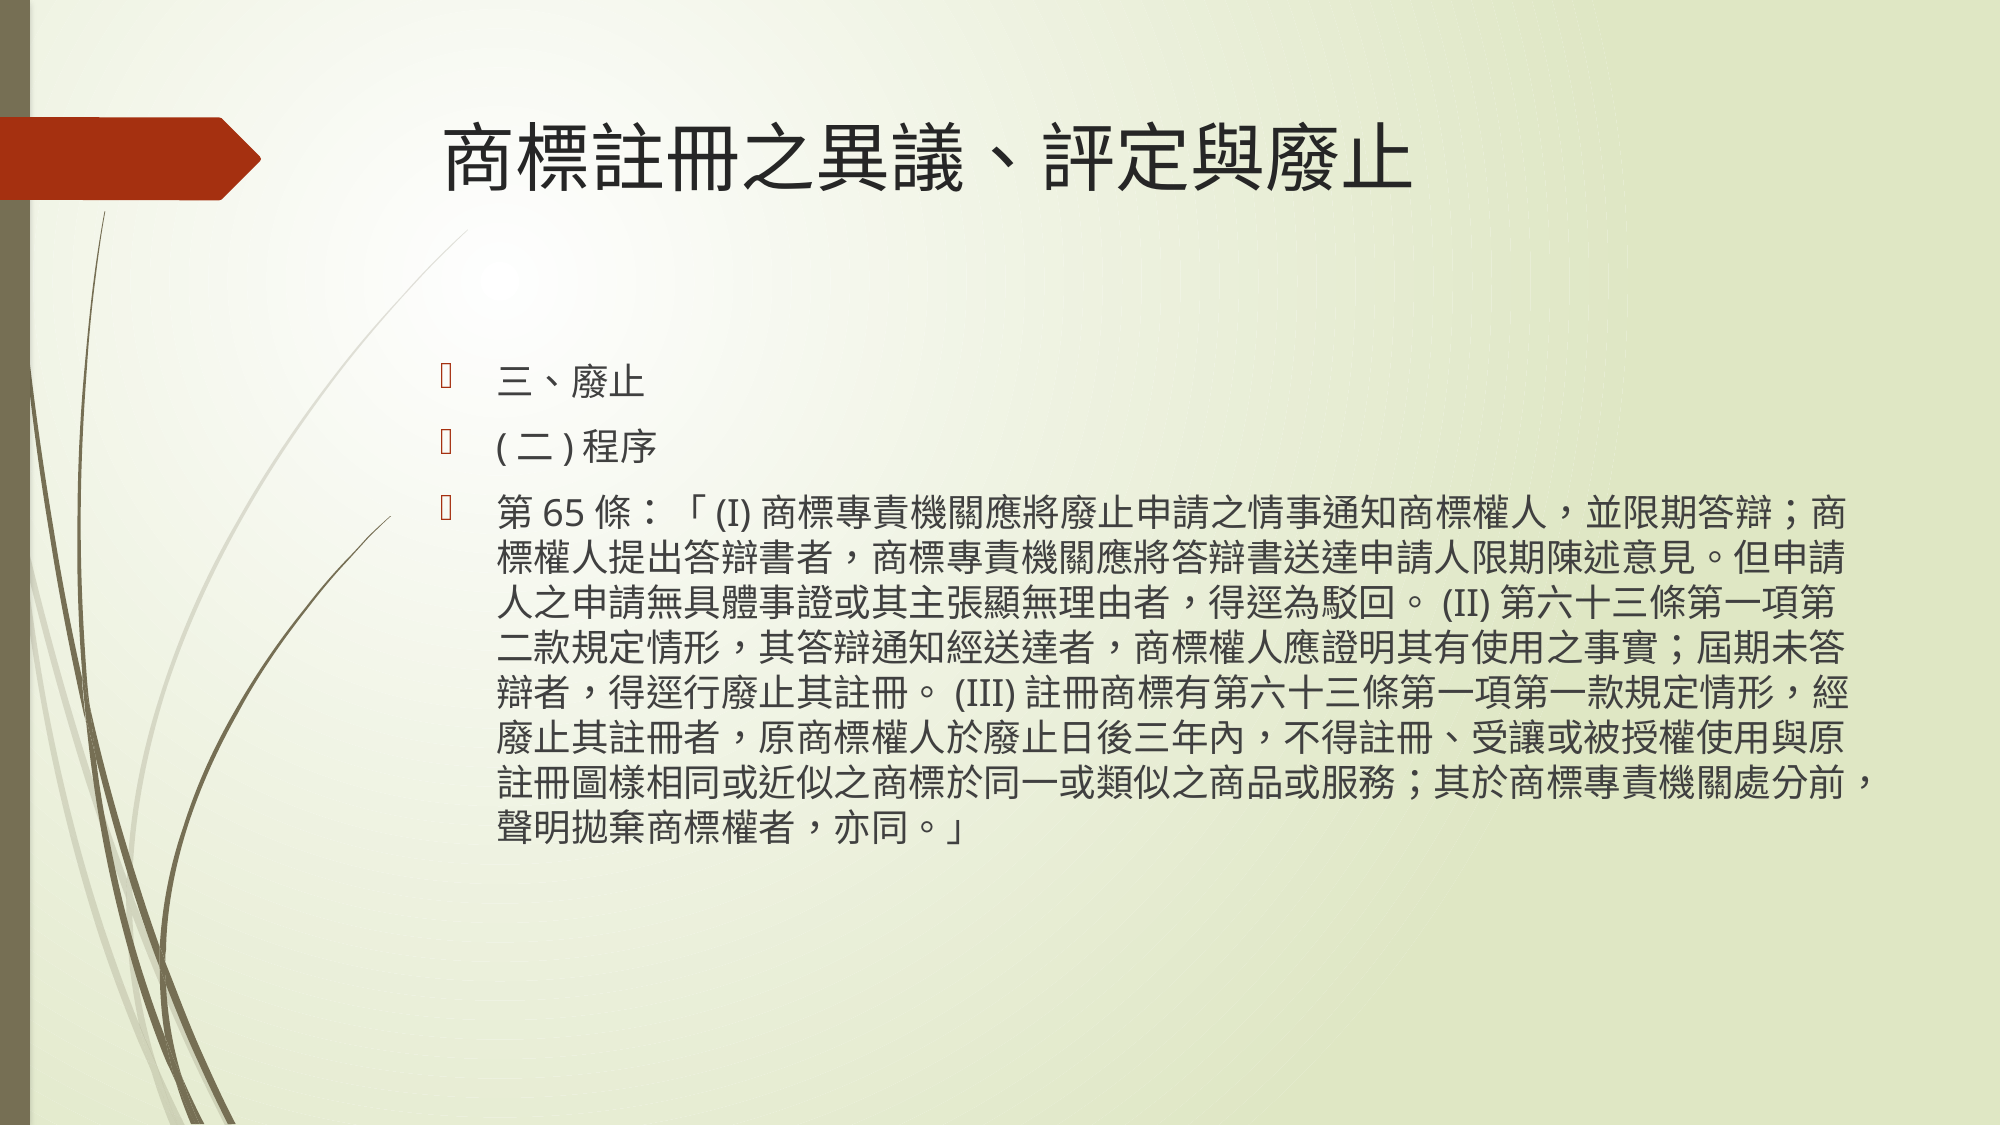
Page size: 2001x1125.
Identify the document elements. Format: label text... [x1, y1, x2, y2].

list 三、廢止 (二)程序 第65條：「(I)商標專責機關應將廢止申請之情事通知商標權人，並限期答辯；商標權人提出答辯書者，商標專責機關應將答辯書送達申請人限期陳述意見。但申請人之申請無具體事證或其主張顯無理由者，得逕為駁回。(II)第六十三條第一項第二款規定情形，其答辯通知經送達者，商標權人應證明其有使用之事實；屆期未答辯者，得逕行廢止其註冊。(III)註冊商標有第六十三條第一項第一款規定情形，經廢止其註冊者，原商標權人於廢止日後三年內，不得註冊、受讓或被授權使用與原註冊圖樣相同或近似之商標於同一或類似之商品或服務；其於商標專責機關處分前，聲明拋棄商標權者，亦同。」 [424, 350, 1888, 970]
title 商標註冊之異議、評定與廢止 [425, 102, 1888, 313]
